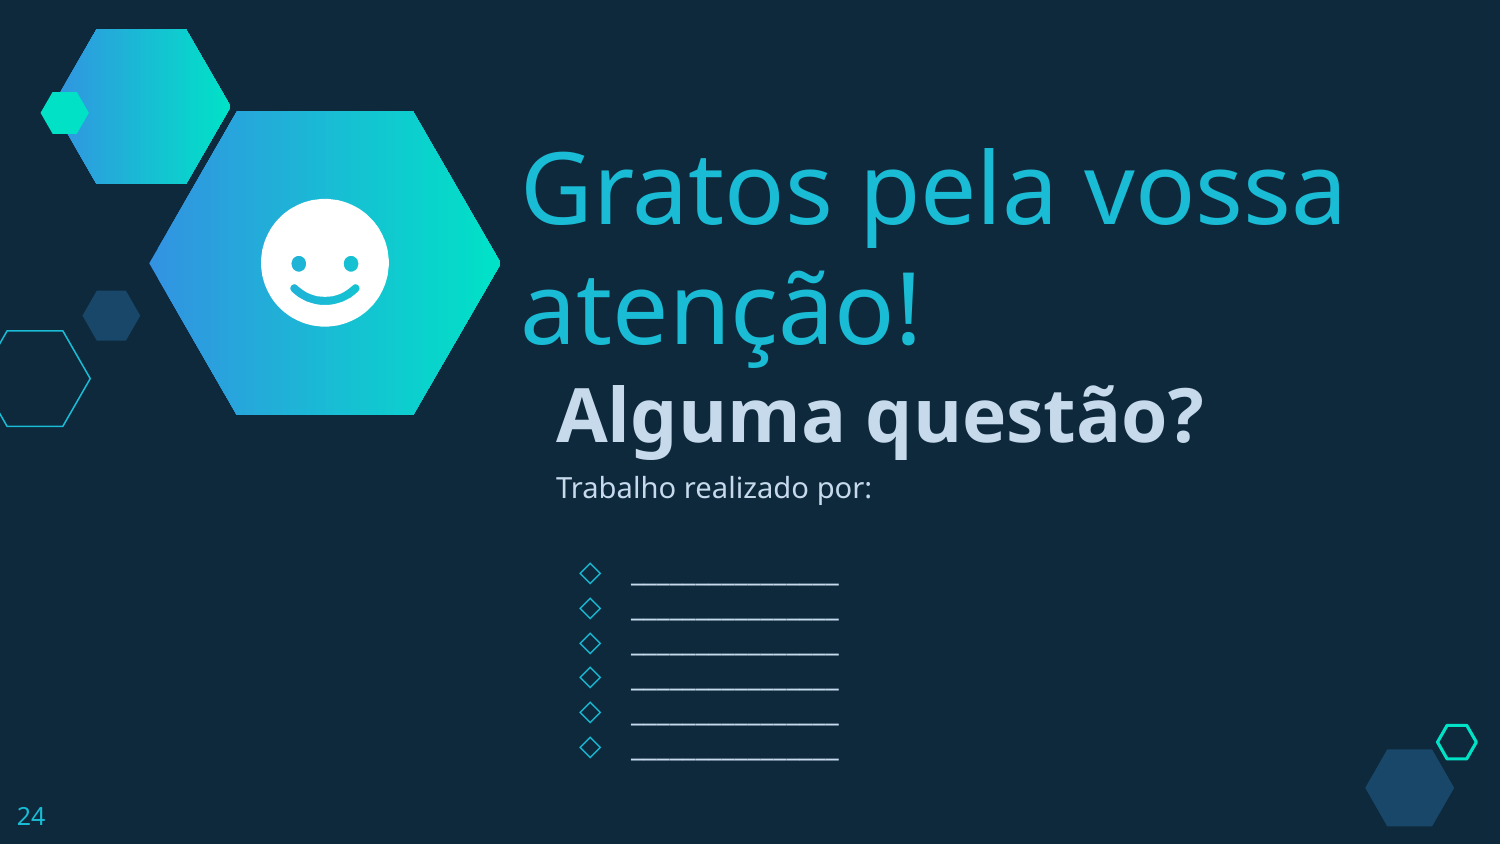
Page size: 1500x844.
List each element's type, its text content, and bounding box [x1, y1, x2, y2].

text_box [212, 637, 1415, 780]
text_box Gratos pela vossa atenção! [505, 188, 1442, 380]
text_box [261, 198, 389, 327]
text_box <número> [2, 784, 93, 844]
text_box Alguma questão? Trabalho realizado por: ________________ ________________ ________________ ________________ ________________ ________________ [541, 352, 1290, 637]
text_box [149, 111, 501, 416]
